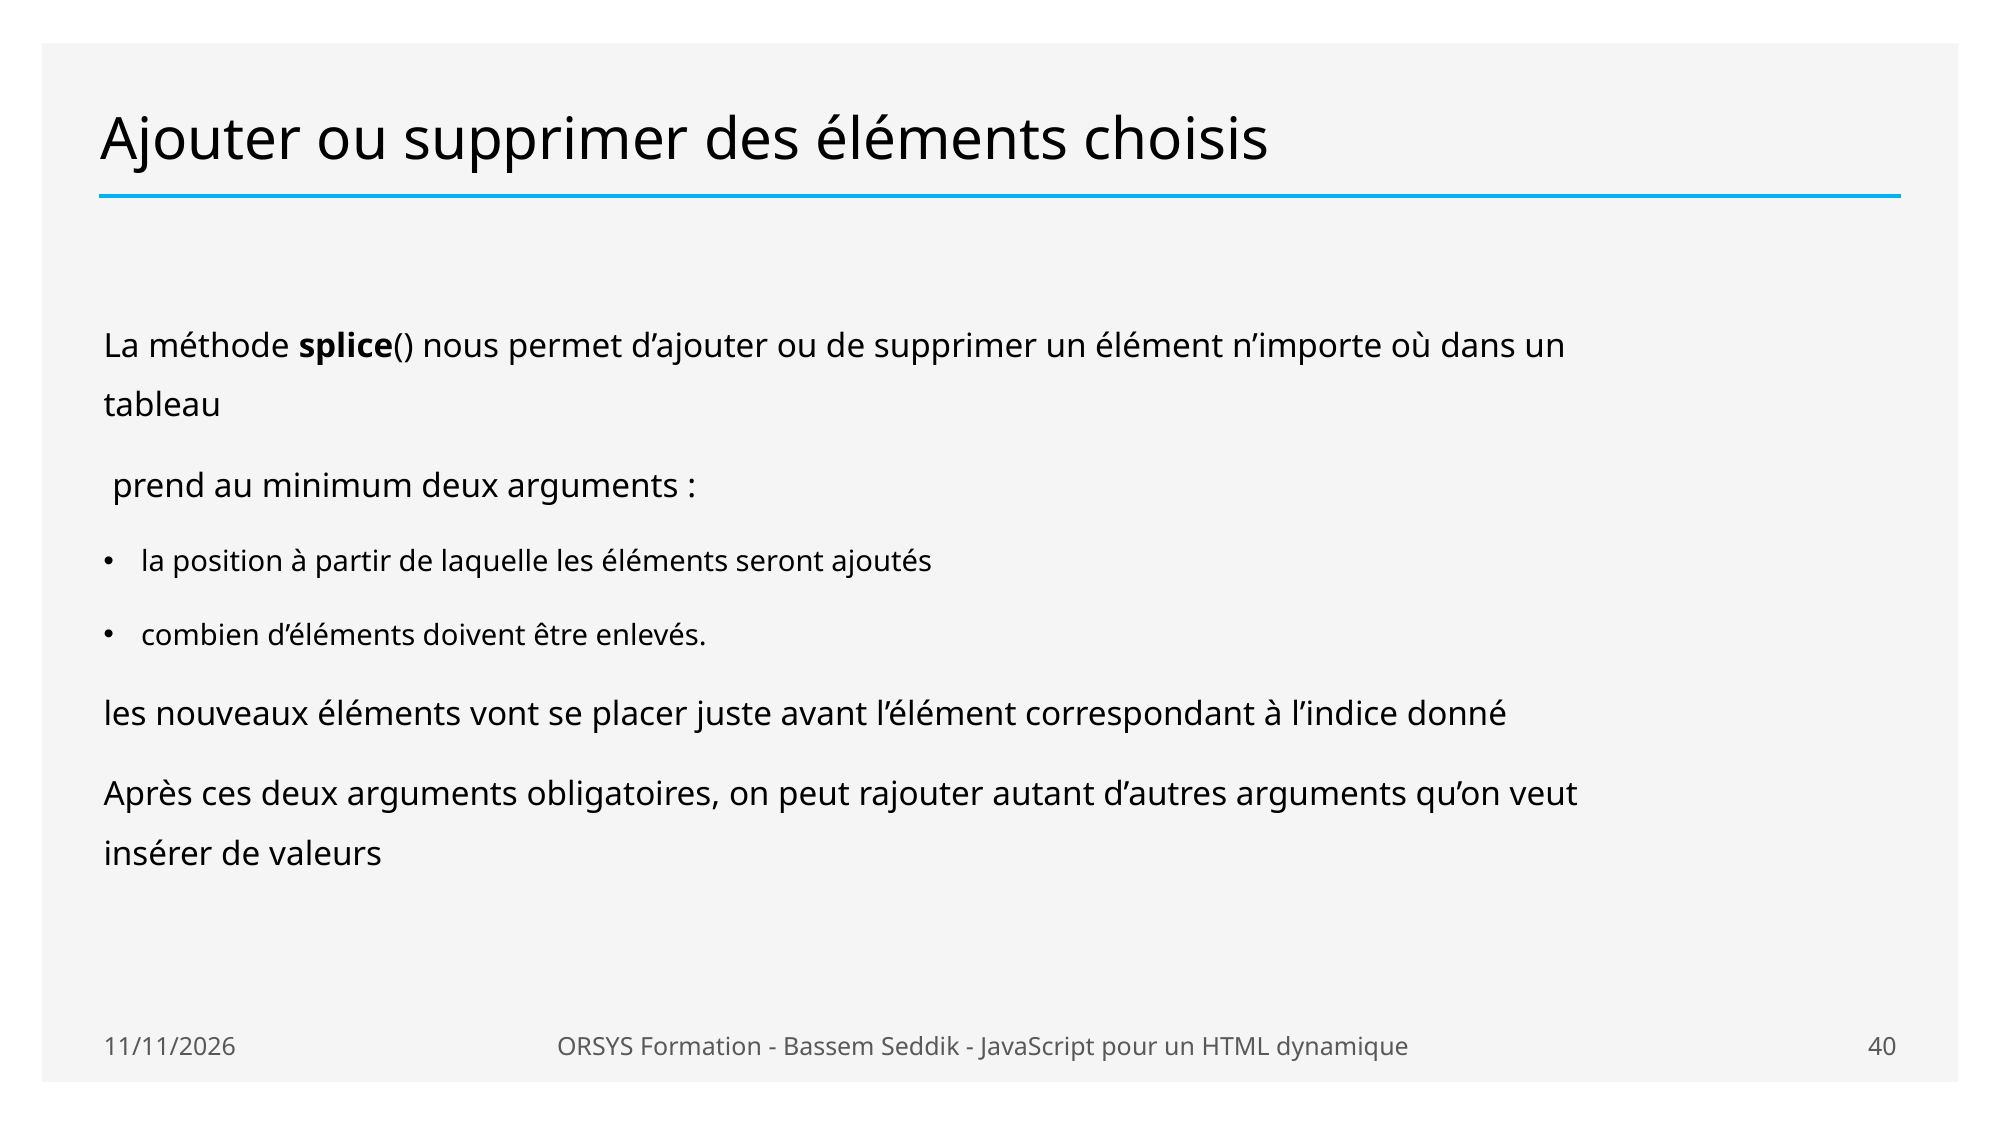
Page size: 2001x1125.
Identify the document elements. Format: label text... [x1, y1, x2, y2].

footer ORSYS Formation - Bassem Seddik - JavaScript pour un HTML dynamique [340, 1017, 1626, 1078]
title Ajouter ou supprimer des éléments choisis [85, 73, 1888, 179]
list La méthode splice() nous permet d’ajouter ou de supprimer un élément n’importe où dans un tableau prend au minimum deux arguments : la position à partir de laquelle les éléments seront ajoutés combien d’éléments doivent être enlevés. les nouveaux éléments vont se placer juste avant l’élément correspondant à l’indice donné Après ces deux arguments obligatoires, on peut rajouter autant d’autres arguments qu’on veut insérer de valeurs [88, 235, 1627, 982]
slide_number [88, 1017, 340, 1078]
slide_number 40 [1626, 1017, 1912, 1078]
